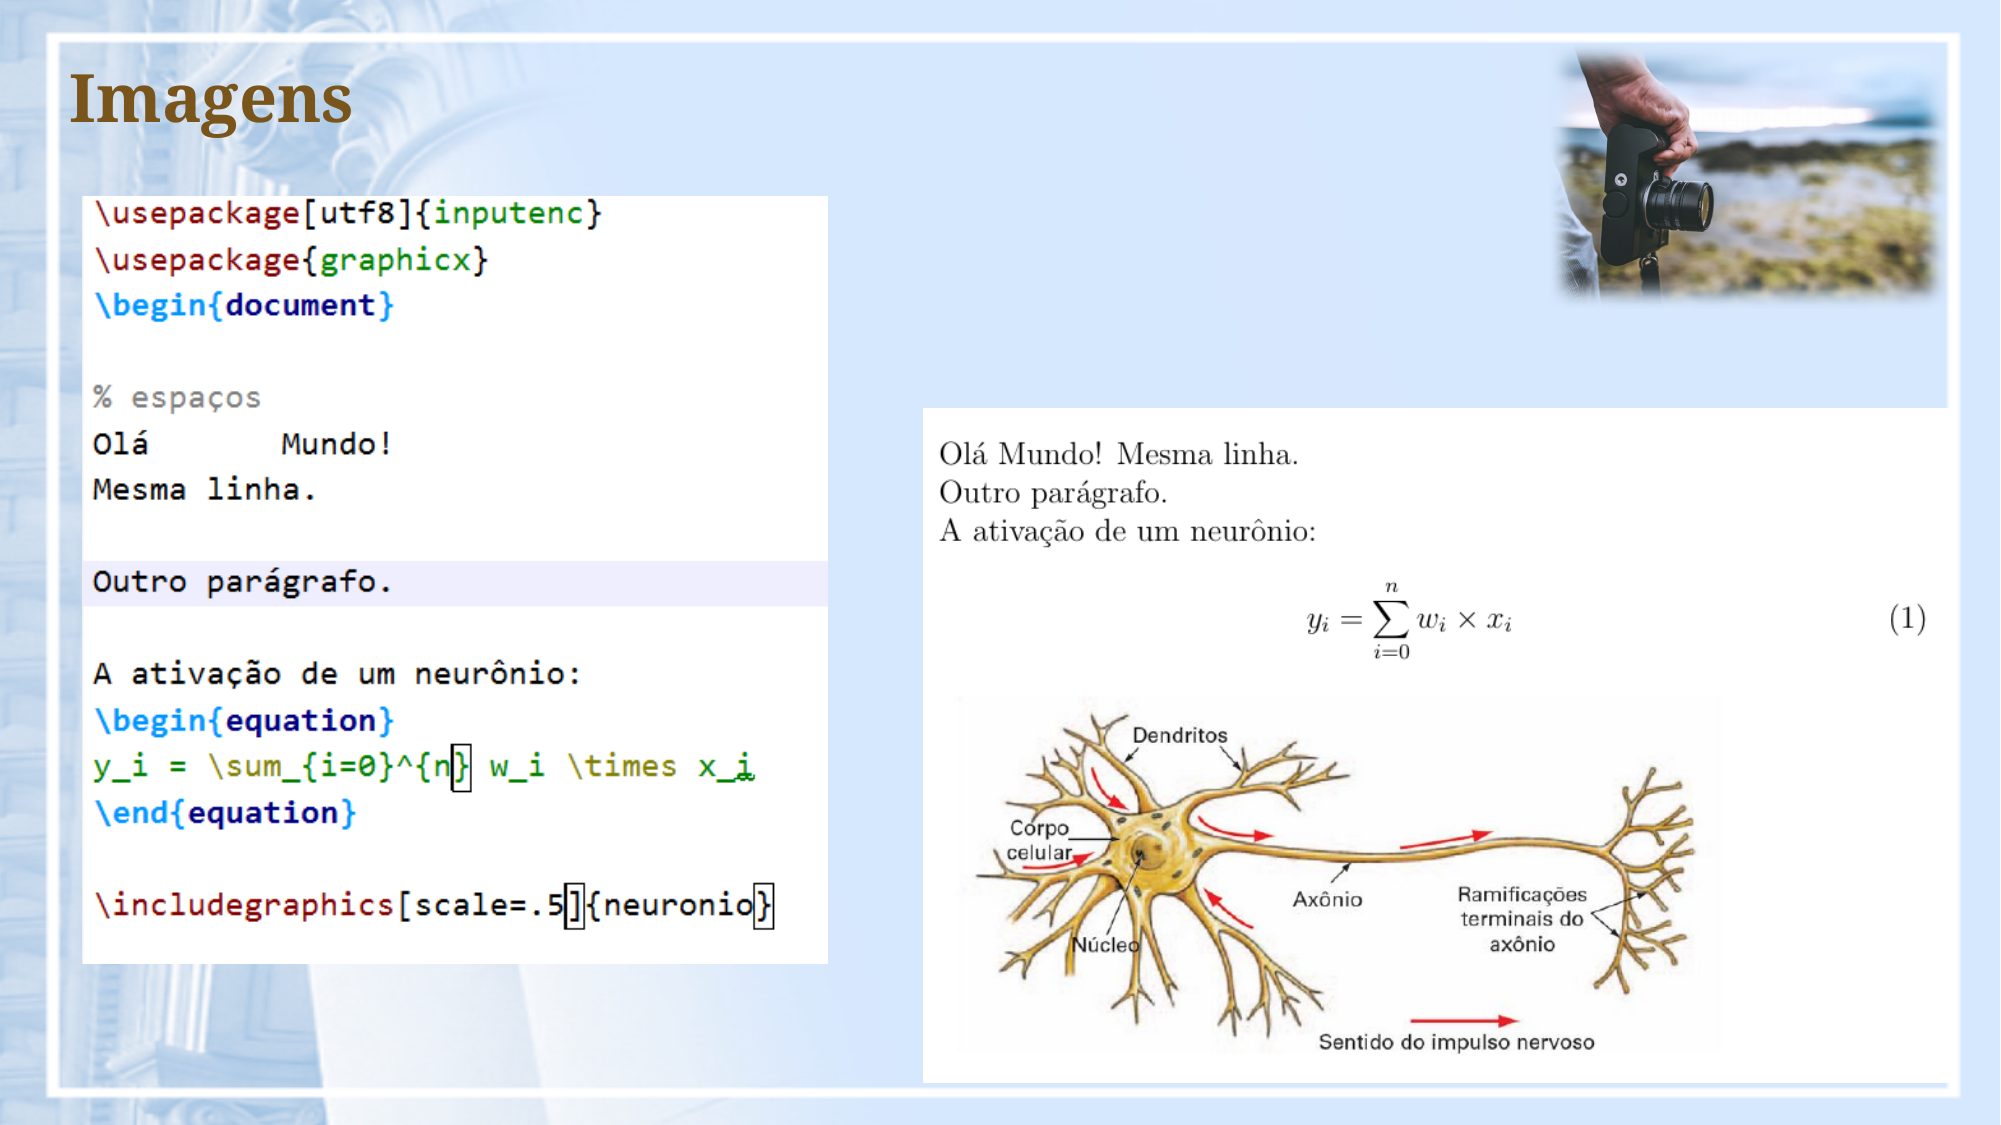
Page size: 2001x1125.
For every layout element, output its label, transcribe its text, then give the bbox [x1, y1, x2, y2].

title Imagens [54, 42, 1545, 149]
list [922, 408, 1950, 1083]
picture [0, 0, 2001, 1125]
